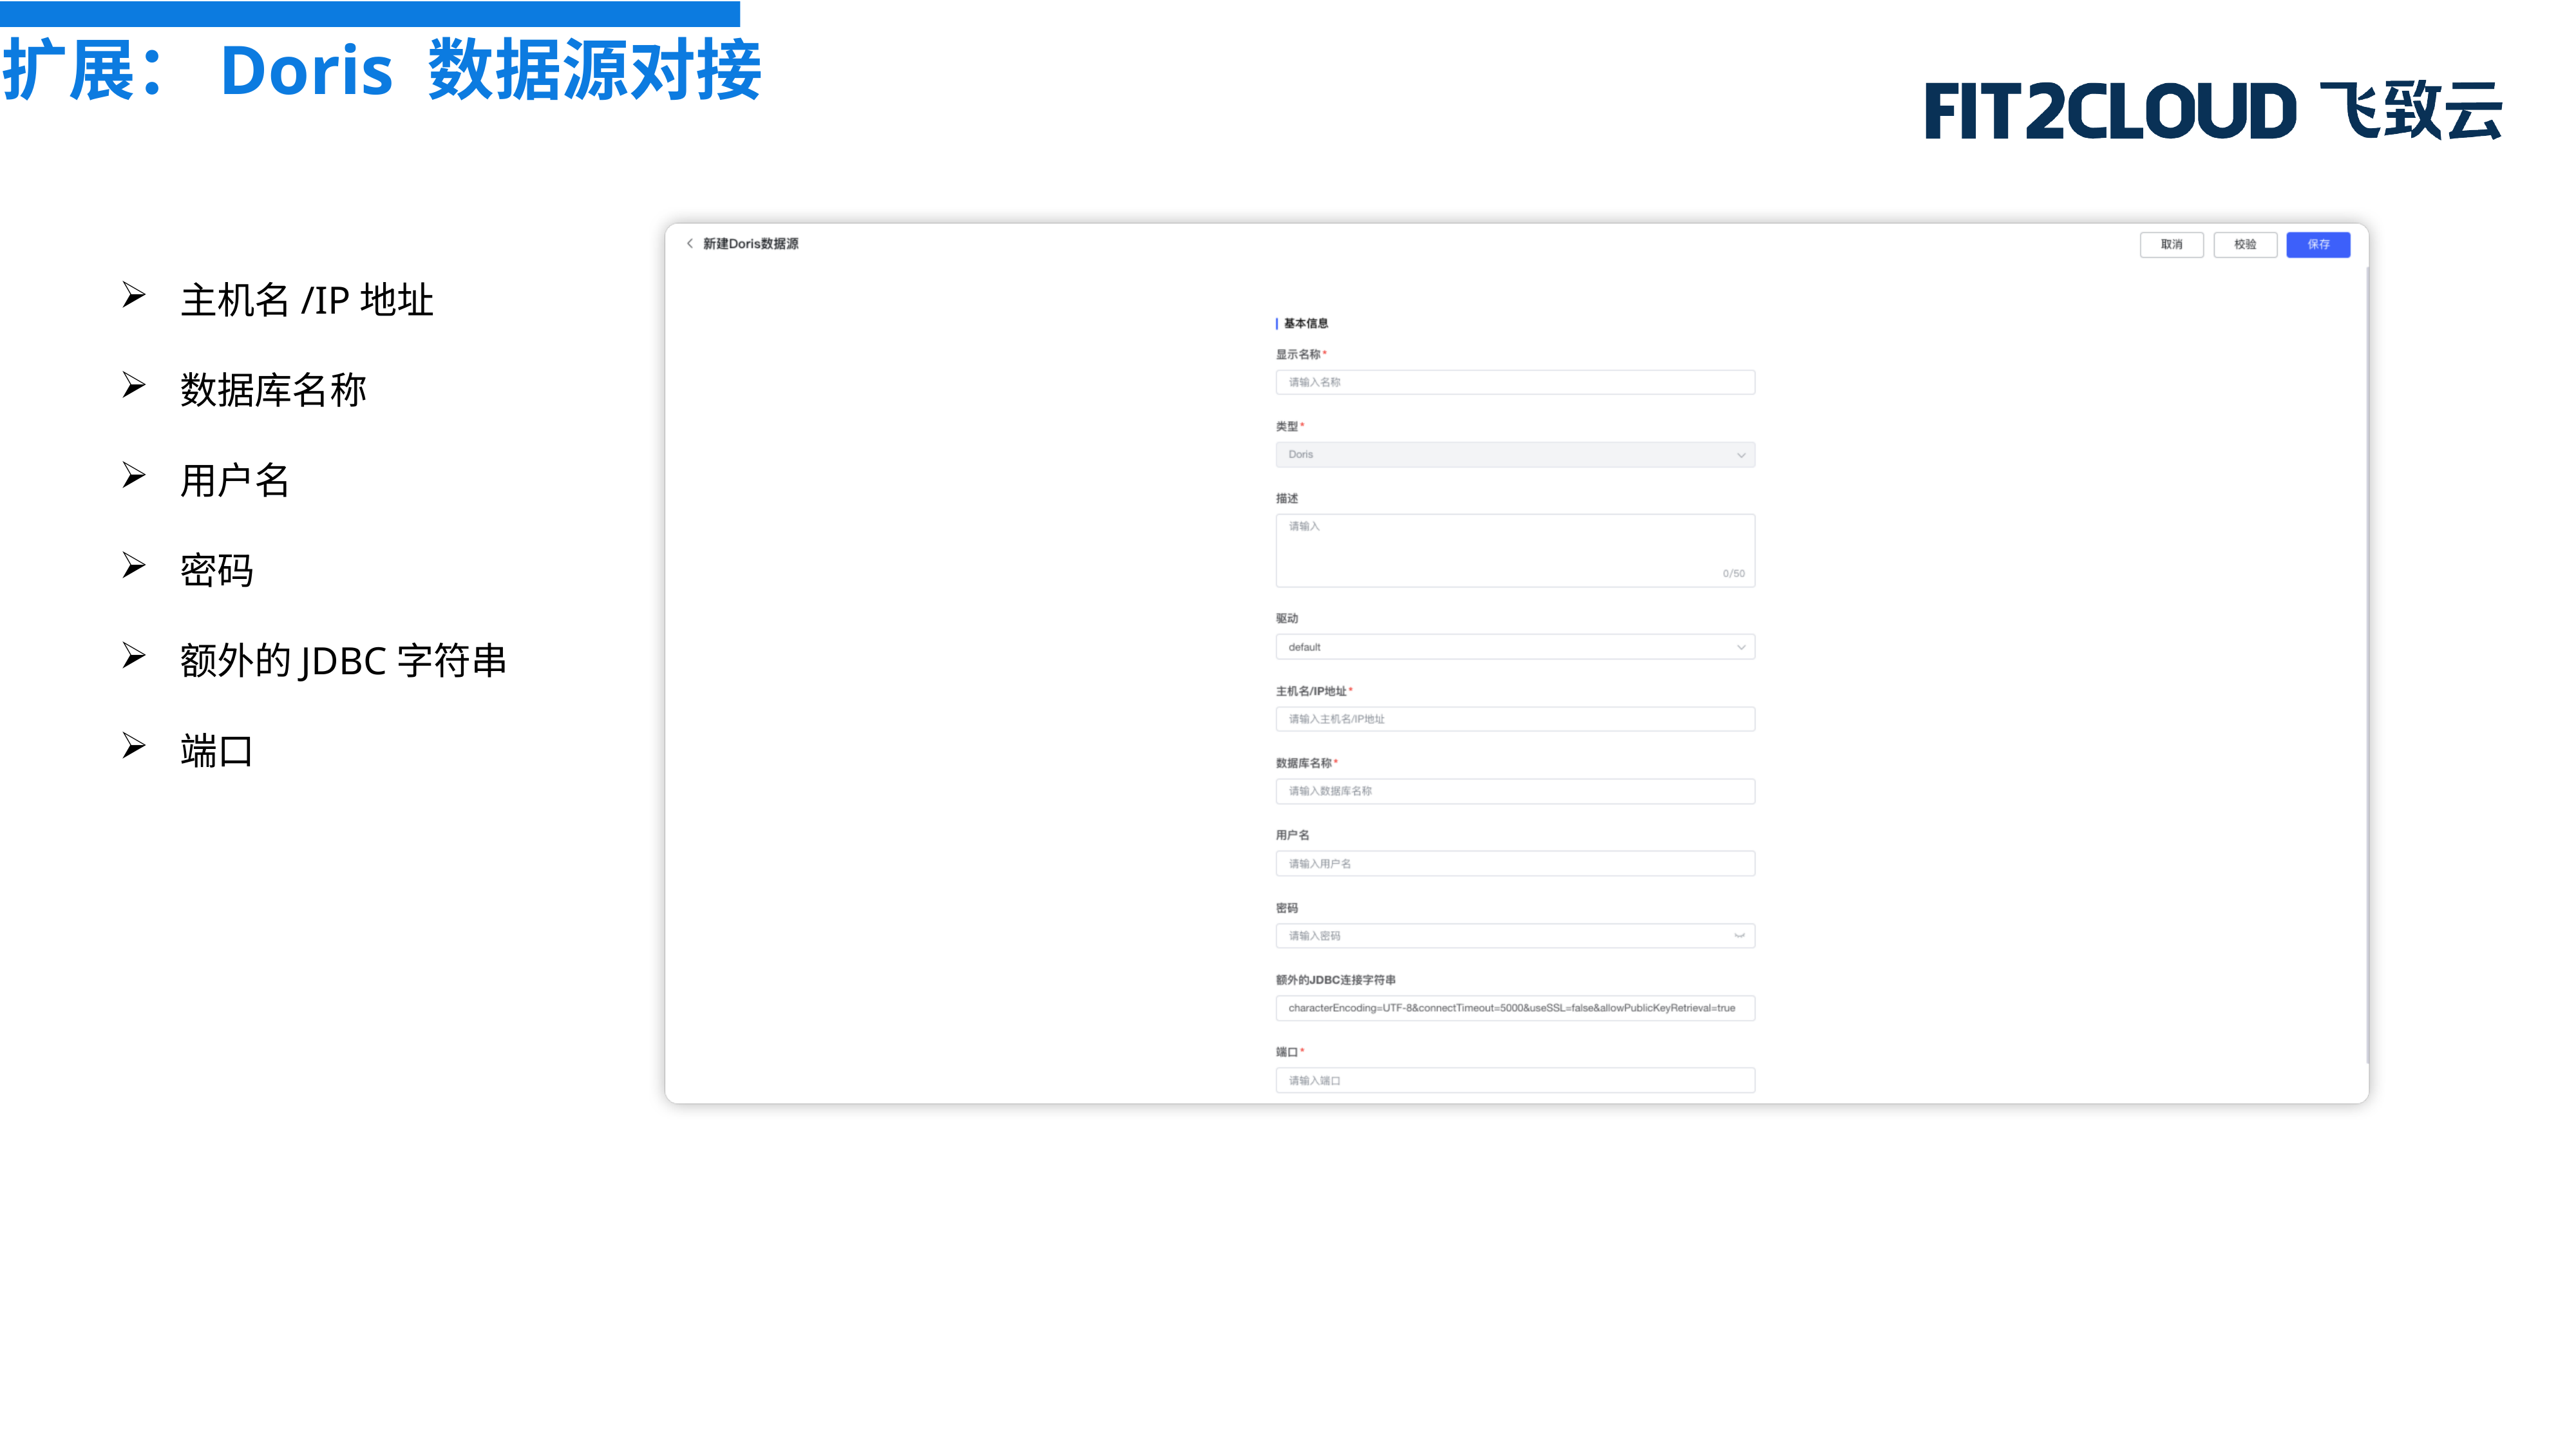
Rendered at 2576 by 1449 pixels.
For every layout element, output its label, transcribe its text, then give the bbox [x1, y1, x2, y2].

picture [649, 207, 2385, 1120]
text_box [0, 1, 815, 119]
picture [1926, 80, 2503, 140]
text_box 主机名/IP地址 数据库名称 用户名 密码 额外的JDBC字符串 端口 [111, 223, 649, 780]
